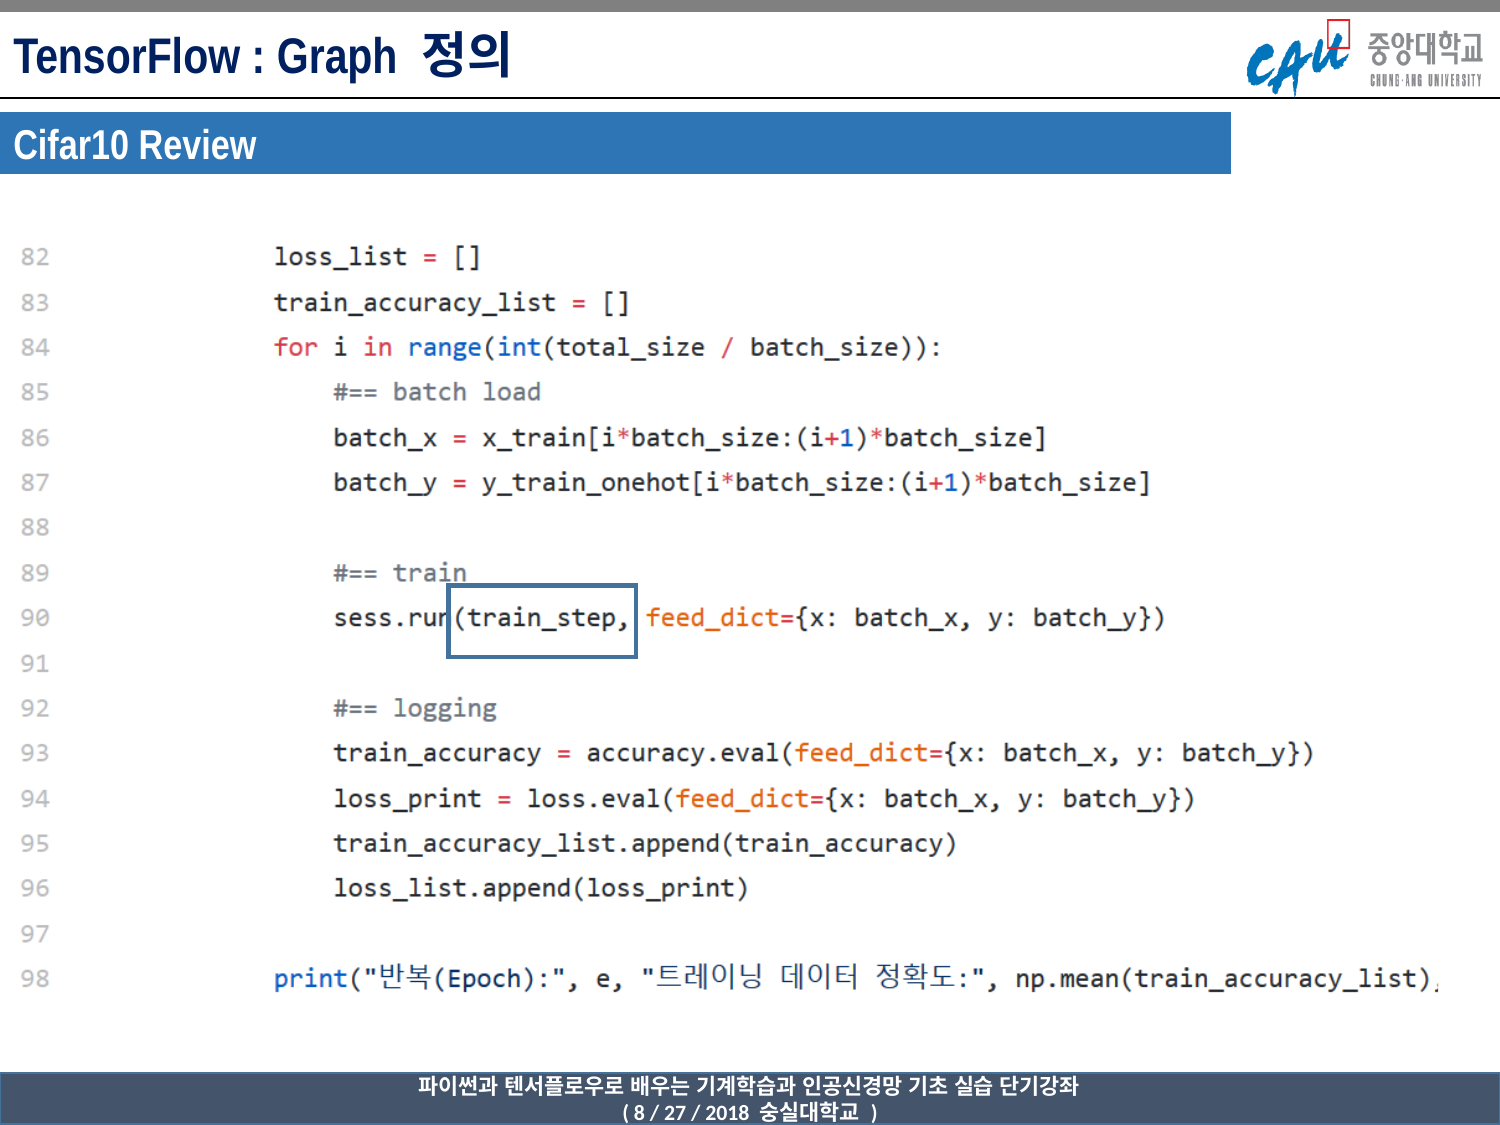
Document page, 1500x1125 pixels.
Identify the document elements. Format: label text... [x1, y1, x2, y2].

picture [1227, 5, 1500, 110]
picture [0, 226, 1439, 1012]
text_box TensorFlow : Graph 정의 [0, 4, 1173, 103]
text_box Cifar10 Review [0, 112, 1231, 174]
